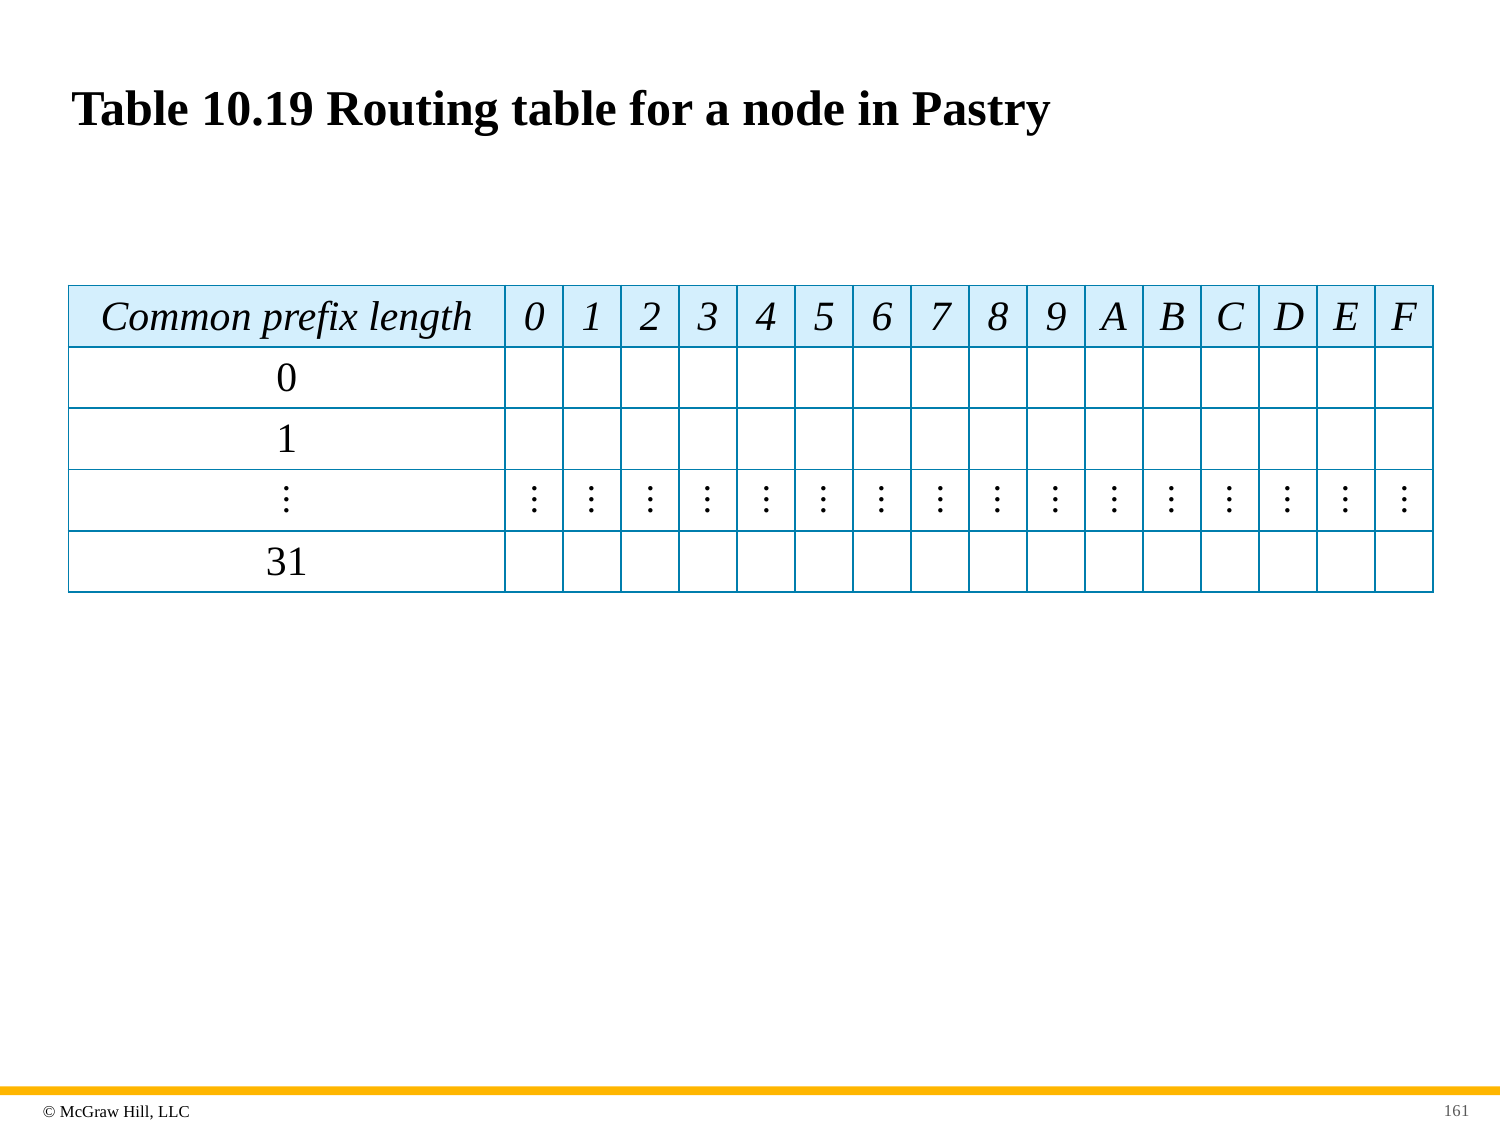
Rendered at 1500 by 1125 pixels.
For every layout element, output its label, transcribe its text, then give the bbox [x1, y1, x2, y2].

table_header 6 [854, 286, 910, 346]
table_header E [1318, 286, 1374, 346]
table_cell [564, 532, 620, 591]
title Table 10.19 Routing table for a node in Pastry [56, 50, 1444, 162]
table_header 2 [622, 286, 678, 346]
table_header 5 [796, 286, 852, 346]
table_cell [1028, 409, 1084, 469]
table_cell [854, 409, 910, 469]
table_cell ⋮ [1318, 470, 1374, 530]
table_header 7 [912, 286, 968, 346]
table_cell [564, 348, 620, 407]
table_cell ⋮ [1260, 470, 1316, 530]
table_cell [796, 348, 852, 407]
table_cell [680, 348, 736, 407]
table_cell ⋮ [912, 470, 968, 530]
table_cell [506, 532, 562, 591]
table_cell ⋮ [622, 470, 678, 530]
table_cell 1 [69, 409, 504, 469]
table_cell [738, 532, 794, 591]
table_cell [1086, 532, 1142, 591]
table_cell [1144, 409, 1200, 469]
table_cell ⋮ [854, 470, 910, 530]
table_cell [1318, 532, 1374, 591]
table_cell [1260, 348, 1316, 407]
table_cell [796, 532, 852, 591]
table_cell [970, 348, 1026, 407]
table_cell [738, 348, 794, 407]
table_cell [912, 409, 968, 469]
table_cell ⋮ [1202, 470, 1258, 530]
table_cell [622, 348, 678, 407]
table_cell [796, 409, 852, 469]
table_cell [1144, 348, 1200, 407]
table_cell [1086, 409, 1142, 469]
table_cell [1028, 348, 1084, 407]
table_cell [622, 532, 678, 591]
table_cell [1202, 532, 1258, 591]
table_cell [1318, 409, 1374, 469]
table_header F [1376, 286, 1432, 346]
table_cell [622, 409, 678, 469]
table_cell [564, 409, 620, 469]
table_cell ⋮ [1086, 470, 1142, 530]
table_header A [1086, 286, 1142, 346]
table_header 0 [506, 286, 562, 346]
table_cell ⋮ [680, 470, 736, 530]
table_cell [1376, 409, 1432, 469]
table_cell [506, 348, 562, 407]
table_cell ⋮ [796, 470, 852, 530]
table_cell [912, 348, 968, 407]
table_cell 31 [69, 532, 504, 591]
table_header 3 [680, 286, 736, 346]
table_cell [680, 532, 736, 591]
table_cell [738, 409, 794, 469]
table_cell [1144, 532, 1200, 591]
table_cell ⋮ [69, 470, 504, 530]
table_cell [970, 532, 1026, 591]
table_header B [1144, 286, 1200, 346]
table_cell 0 [69, 348, 504, 407]
table_cell [854, 532, 910, 591]
slide_number 161 [1418, 1096, 1477, 1123]
table_cell [680, 409, 736, 469]
table_cell [1028, 532, 1084, 591]
table_header 9 [1028, 286, 1084, 346]
table_cell [854, 348, 910, 407]
table_cell [1260, 532, 1316, 591]
table_cell [912, 532, 968, 591]
table_cell [1318, 348, 1374, 407]
table_cell [1086, 348, 1142, 407]
table_cell [506, 409, 562, 469]
table_header Common prefix length [69, 286, 504, 346]
table_header 4 [738, 286, 794, 346]
table_cell ⋮ [738, 470, 794, 530]
table_header C [1202, 286, 1258, 346]
table_cell ⋮ [506, 470, 562, 530]
table_header 8 [970, 286, 1026, 346]
table_cell ⋮ [970, 470, 1026, 530]
table_cell [1376, 532, 1432, 591]
table_cell [1202, 409, 1258, 469]
table_header 1 [564, 286, 620, 346]
table_cell [1202, 348, 1258, 407]
table_cell [1376, 348, 1432, 407]
table_cell ⋮ [1376, 470, 1432, 530]
table_cell [1260, 409, 1316, 469]
table_header D [1260, 286, 1316, 346]
table_cell ⋮ [1144, 470, 1200, 530]
table_cell ⋮ [1028, 470, 1084, 530]
table_cell [970, 409, 1026, 469]
table_cell ⋮ [564, 470, 620, 530]
